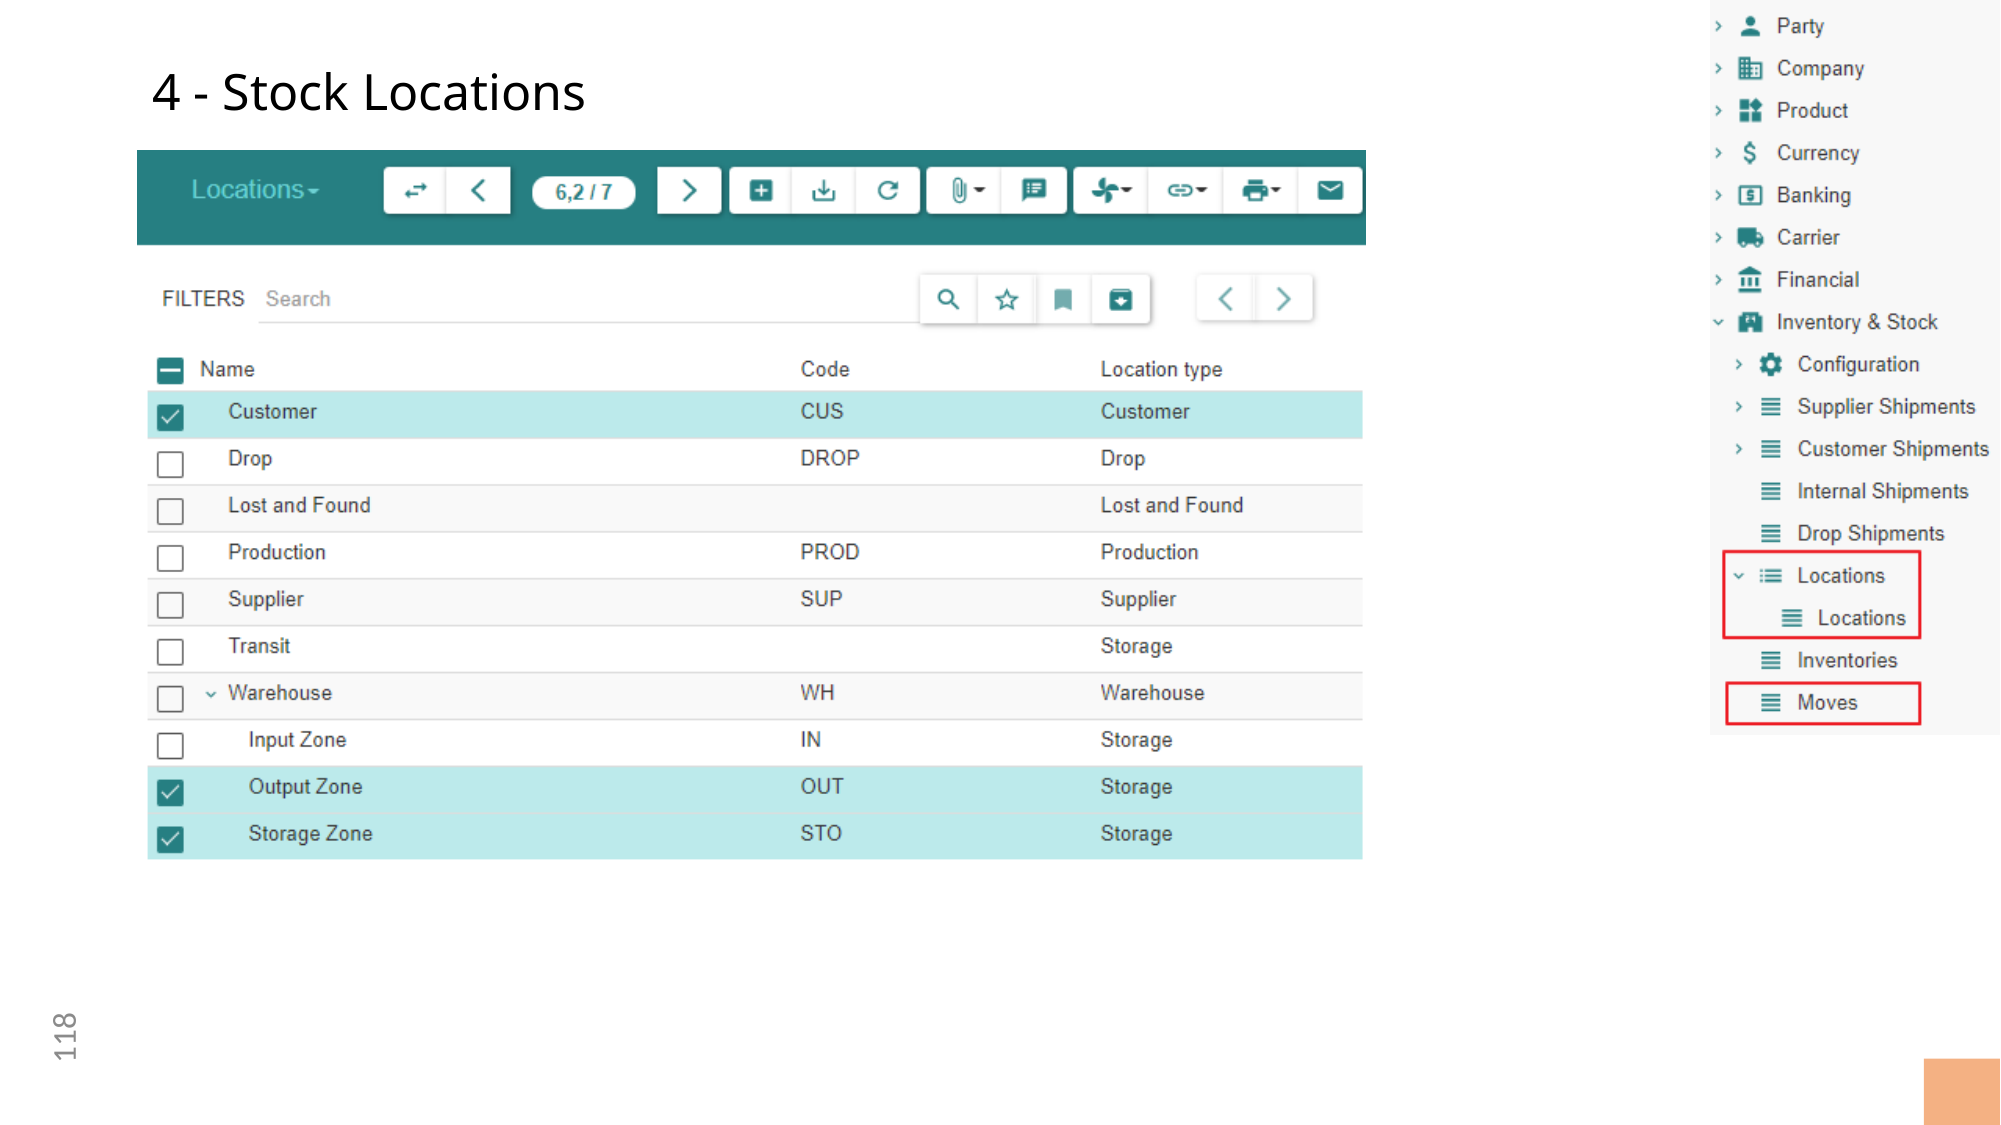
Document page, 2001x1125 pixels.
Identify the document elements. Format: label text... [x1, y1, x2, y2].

picture [137, 150, 1366, 870]
picture [1710, 0, 2000, 735]
text_box [1923, 1058, 2000, 1125]
title 4 - Stock Locations [137, 59, 1710, 136]
slide_number 118 [32, 969, 93, 1108]
